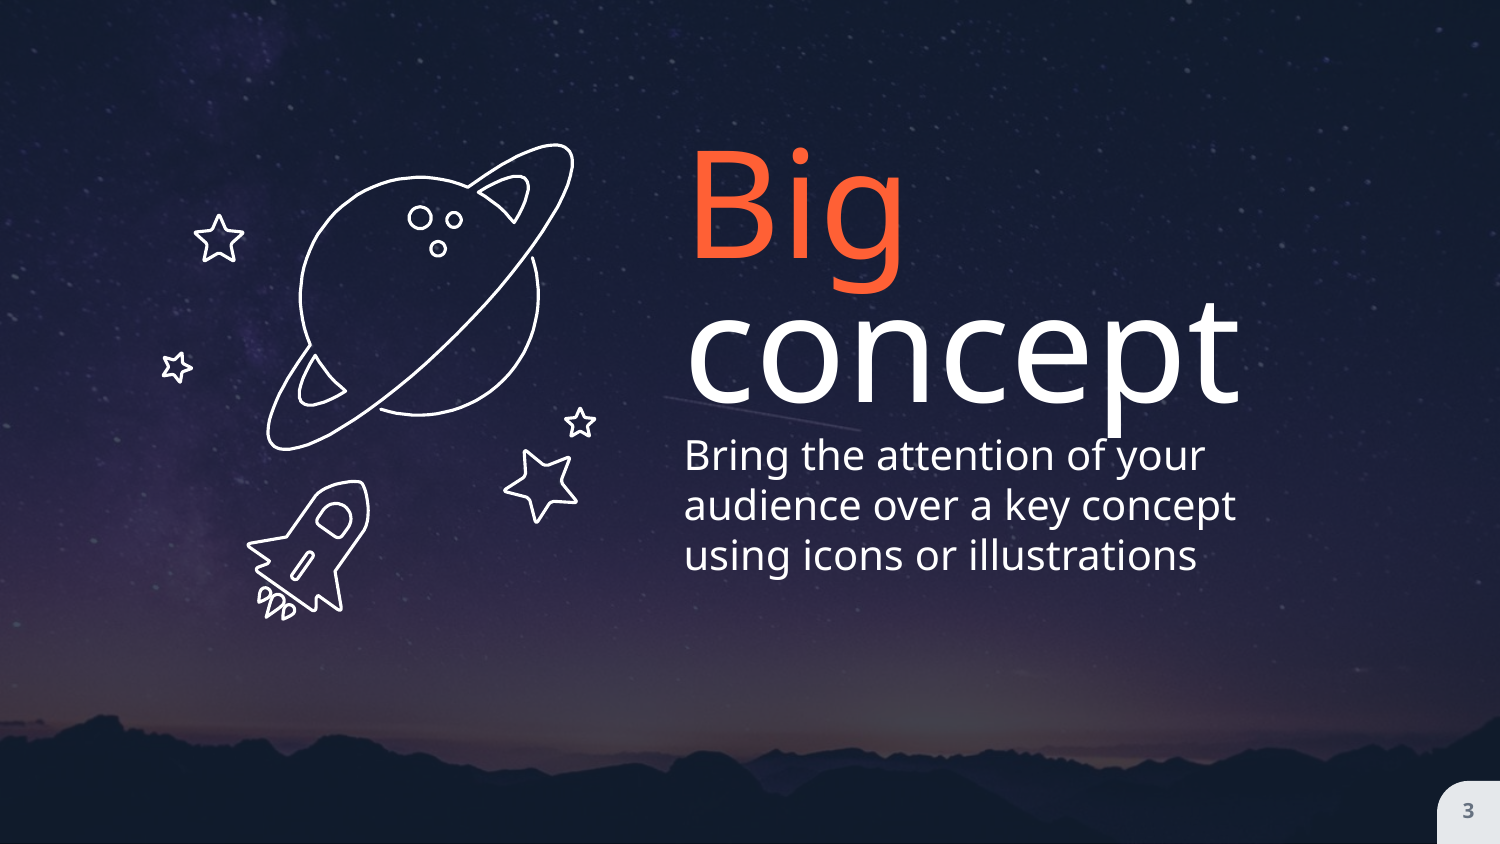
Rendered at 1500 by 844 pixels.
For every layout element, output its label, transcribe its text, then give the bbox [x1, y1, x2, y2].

title Big concept [683, 141, 1291, 428]
slide_number 3 [1437, 780, 1500, 844]
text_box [249, 488, 376, 615]
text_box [267, 144, 573, 450]
subtitle Bring the attention of your audience over a key concept using icons or illustrations [683, 428, 1291, 595]
